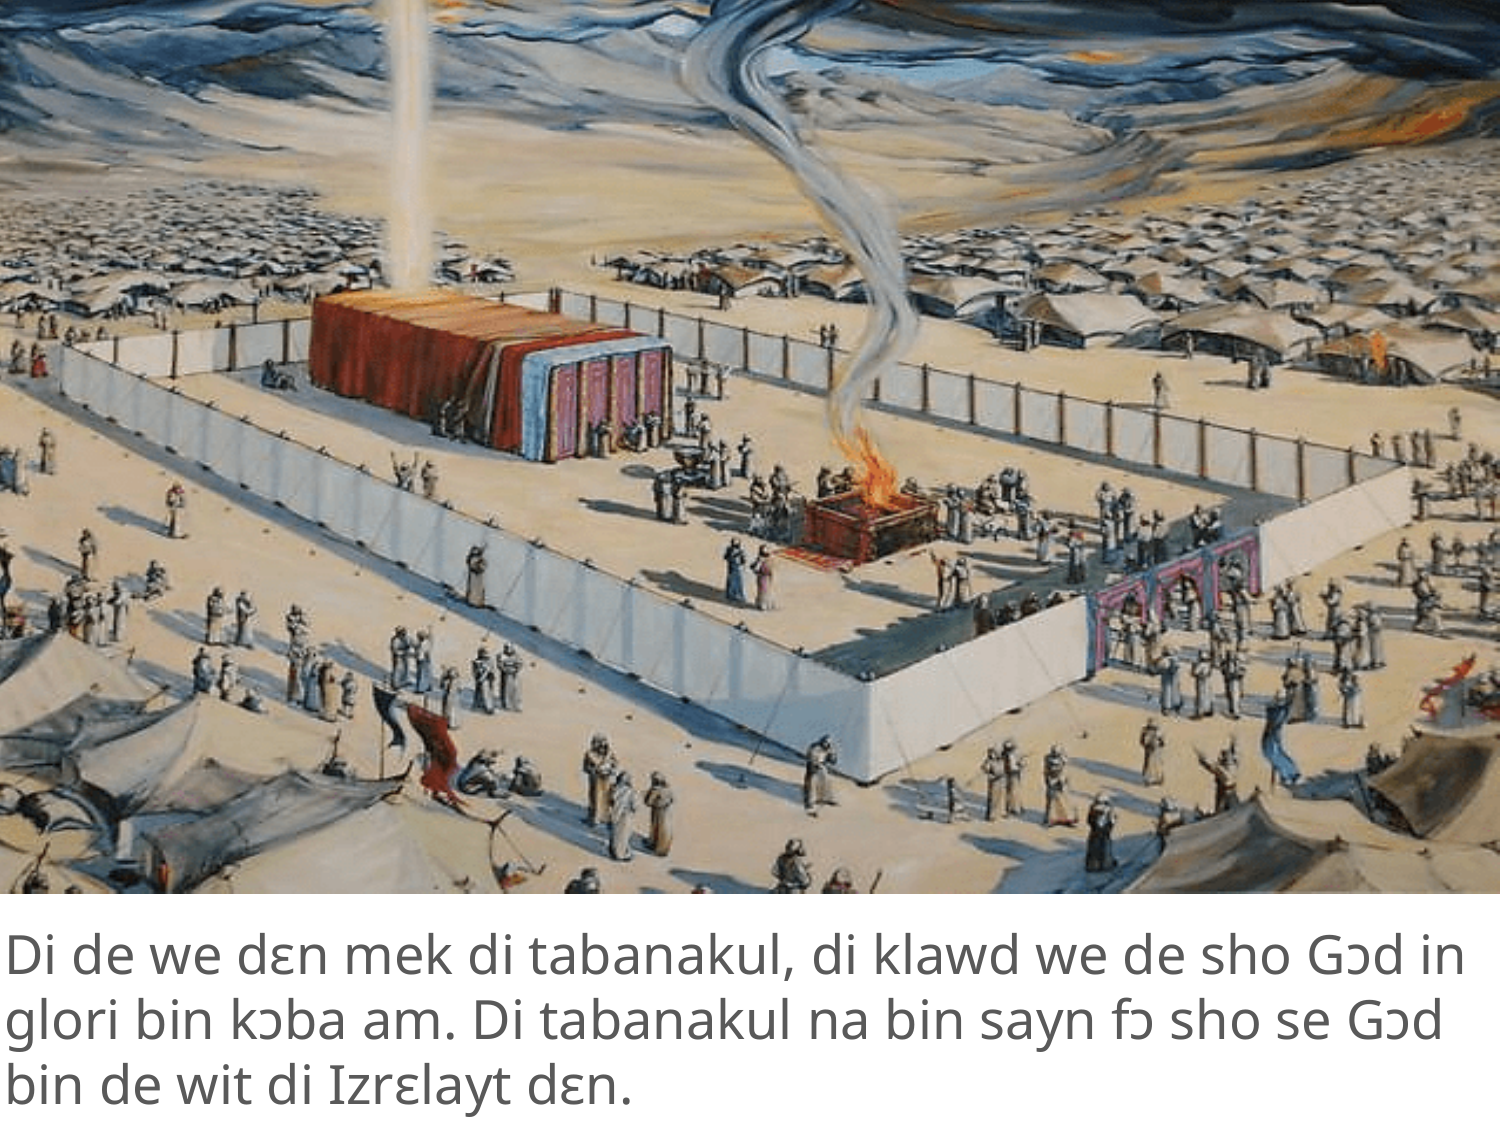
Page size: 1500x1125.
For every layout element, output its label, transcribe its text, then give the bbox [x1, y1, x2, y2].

text_box Di de we dɛn mek di tabanakul, di klawd we de sho Gɔd in glori bin kɔba am. Di tabanakul na bin sayn fɔ sho se Gɔd bin de wit di Izrɛlayt dɛn. [0, 912, 1500, 1123]
picture [0, 0, 1500, 894]
